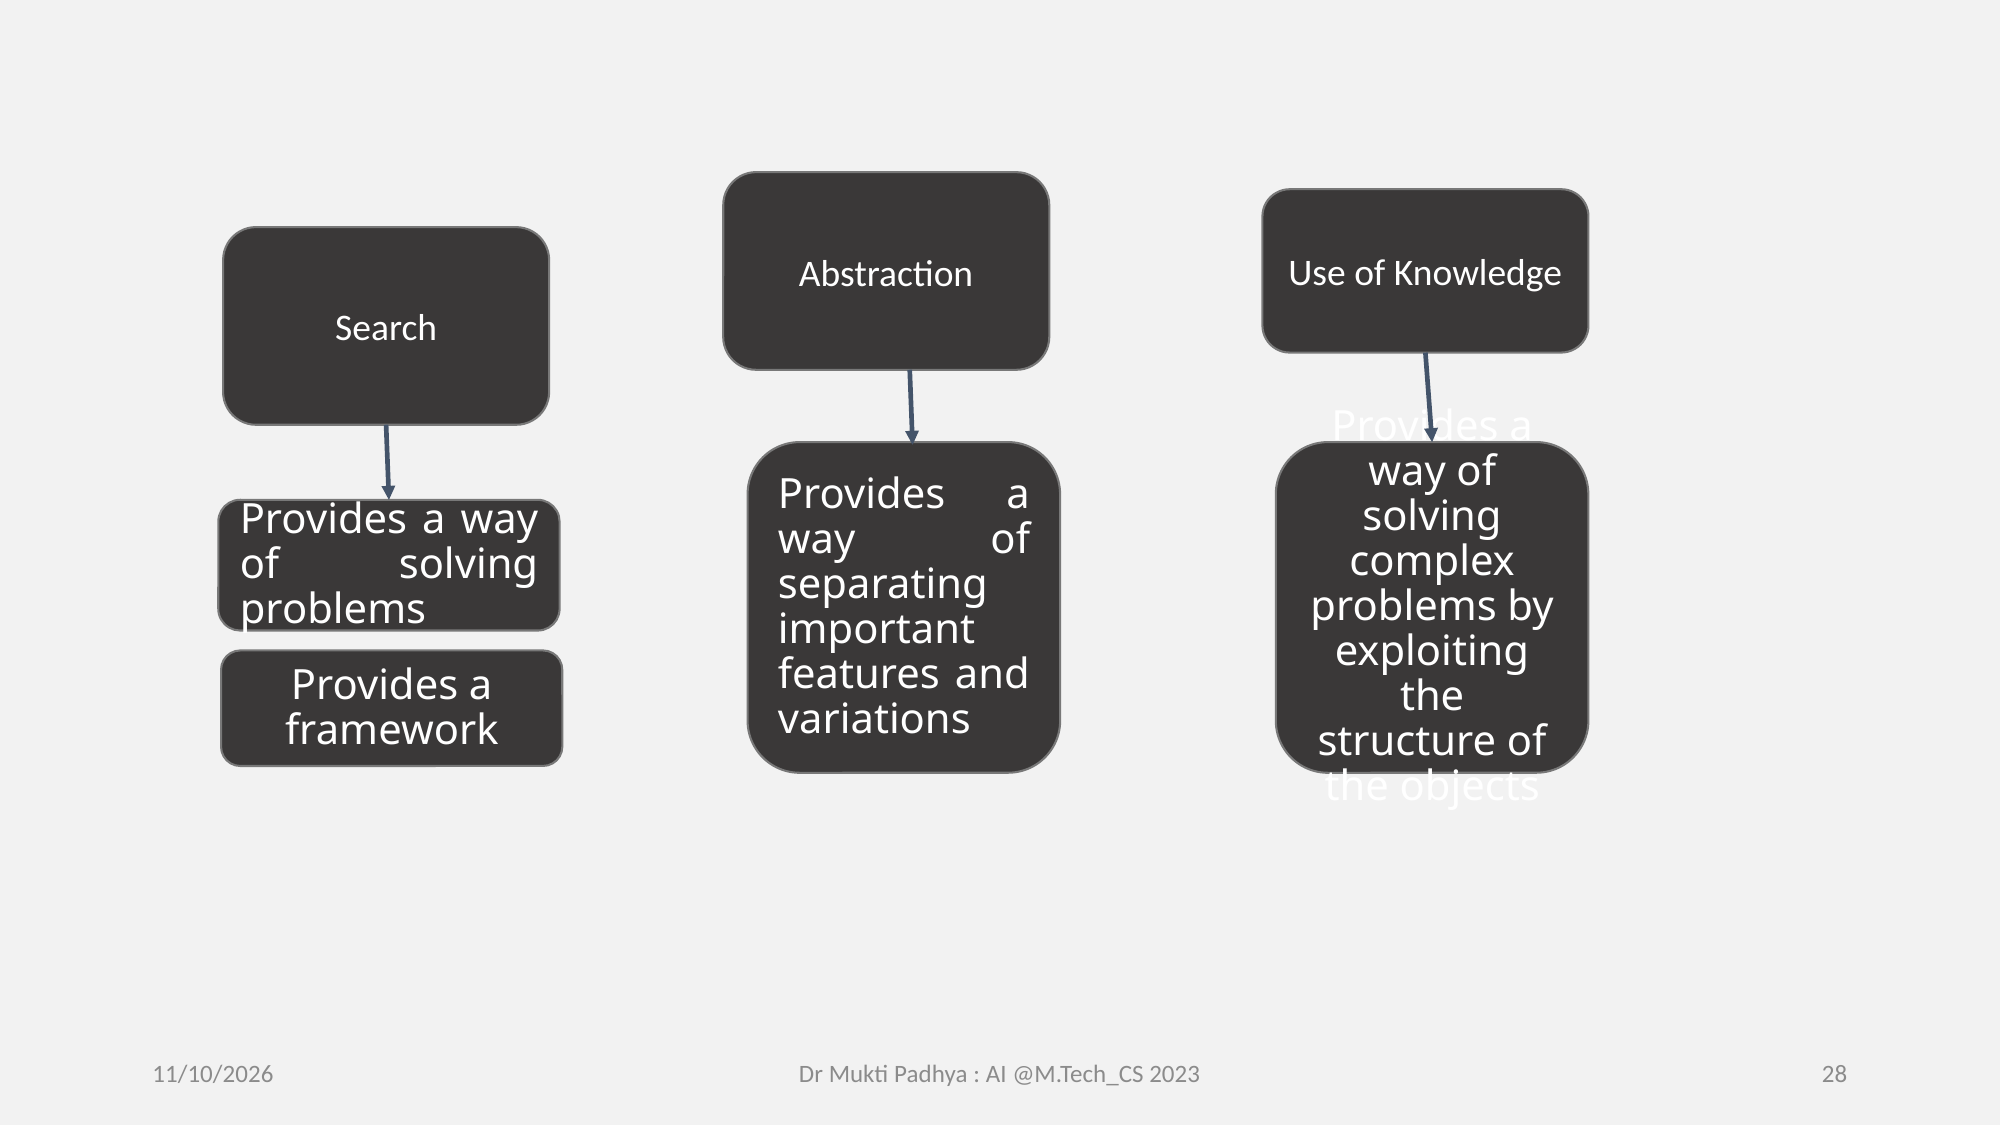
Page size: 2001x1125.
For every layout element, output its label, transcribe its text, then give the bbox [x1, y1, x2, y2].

text_box Search [223, 227, 550, 425]
text_box Provides a way of solving problems [218, 499, 560, 631]
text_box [909, 369, 913, 445]
text_box Use of Knowledge [1262, 189, 1589, 353]
text_box Provides a way of solving complex problems by exploiting the structure of the objects [1275, 442, 1589, 773]
footer Dr Mukti Padhya : AI @M.Tech_CS 2023 [662, 1042, 1338, 1103]
text_box Provides a framework [221, 650, 563, 767]
text_box Abstraction [723, 172, 1050, 370]
slide_number 28 [1412, 1042, 1863, 1103]
text_box Provides a way of separating important features and variations [747, 442, 1061, 773]
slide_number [137, 1042, 588, 1103]
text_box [1425, 352, 1433, 443]
